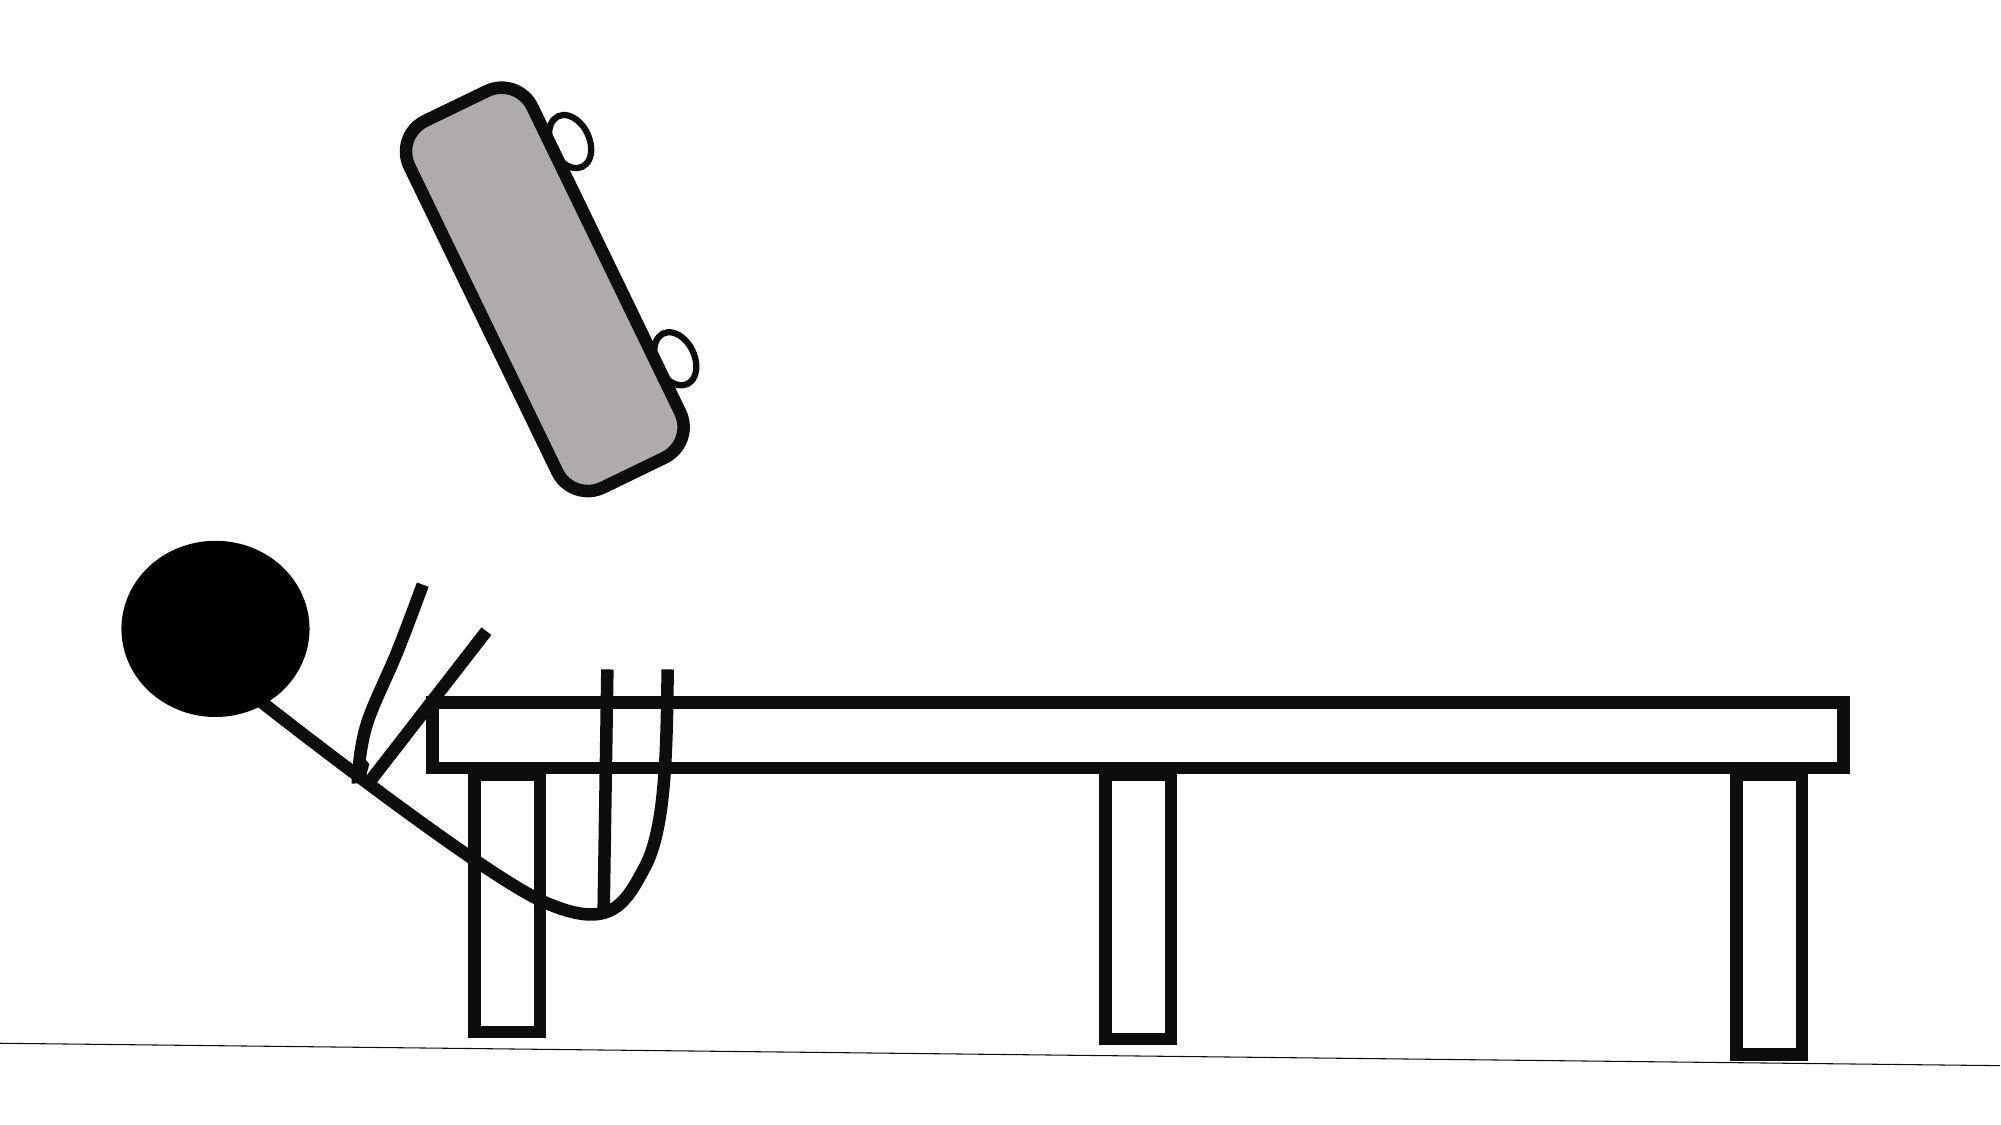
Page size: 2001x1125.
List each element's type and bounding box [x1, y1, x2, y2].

text_box [432, 702, 1844, 1055]
text_box [121, 540, 668, 915]
text_box [474, 77, 650, 485]
text_box [0, 1043, 2000, 1066]
